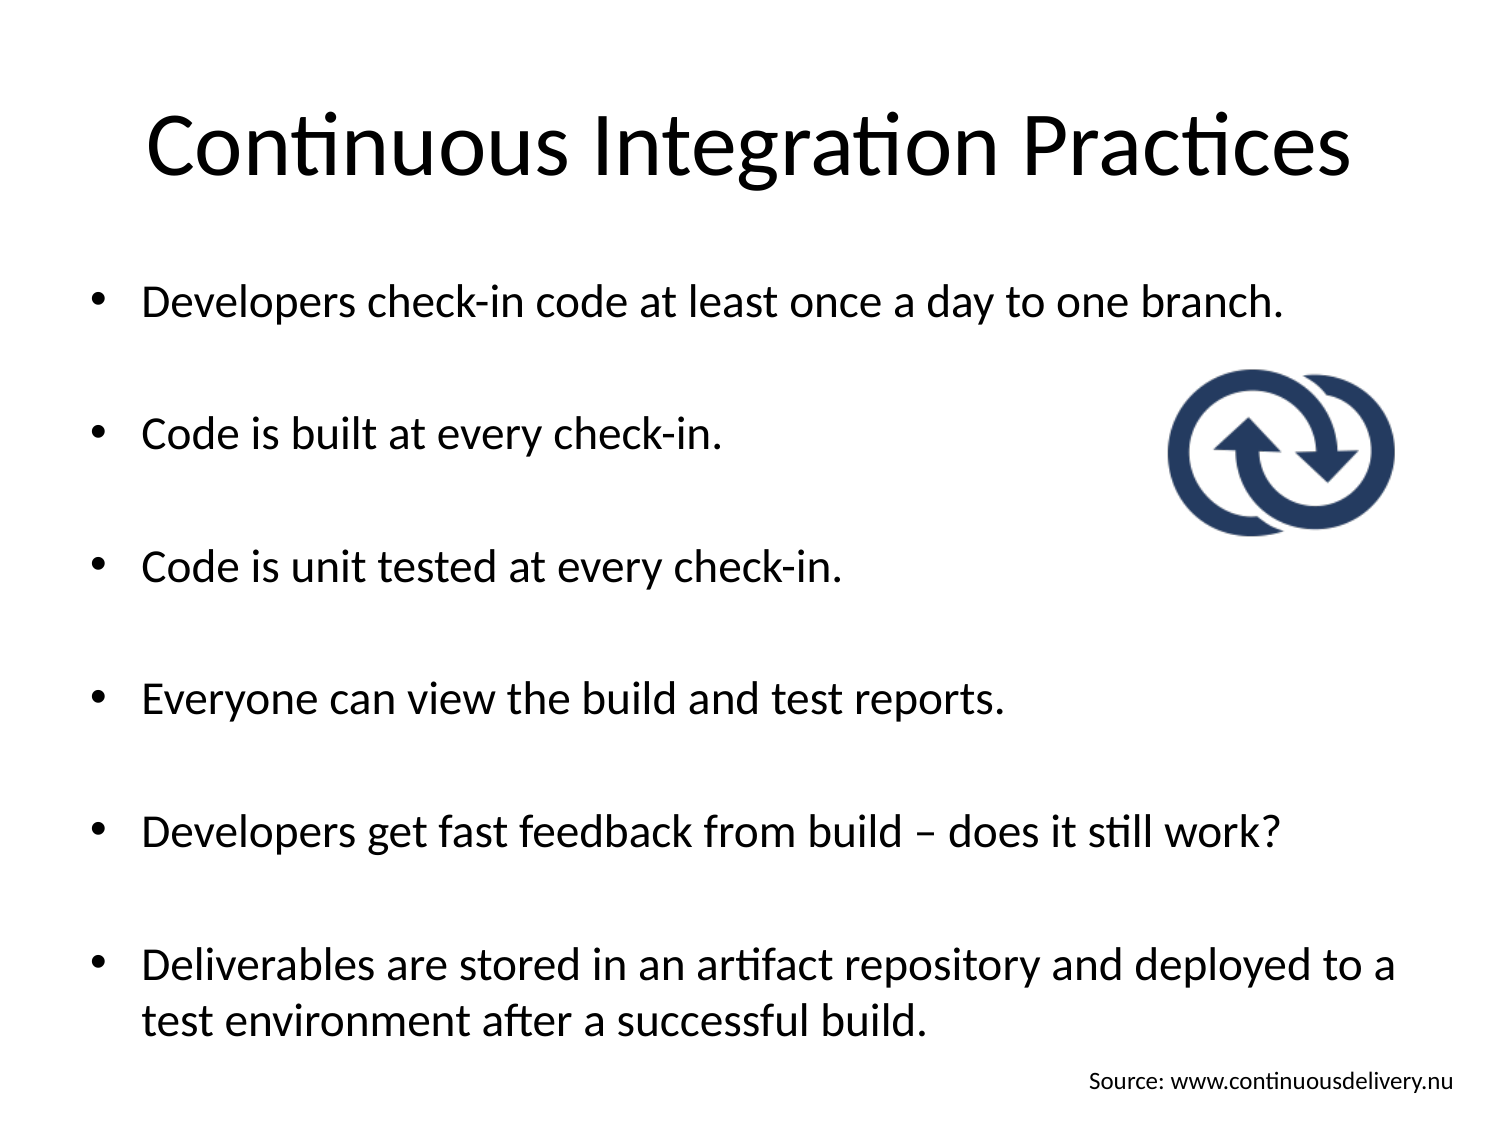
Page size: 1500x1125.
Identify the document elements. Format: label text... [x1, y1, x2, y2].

list Developers check-in code at least once a day to one branch. Code is built at every check-in. Code is unit tested at every check-in. Everyone can view the build and test reports. Developers get fast feedback from build – does it still work? Deliverables are stored in an artifact repository and deployed to a test environment after a successful build. [75, 262, 1425, 1058]
title Continuous Integration Practices [75, 45, 1425, 233]
picture [1138, 331, 1426, 568]
text_box Source: www.continuousdelivery.nu [1074, 1057, 1470, 1102]
